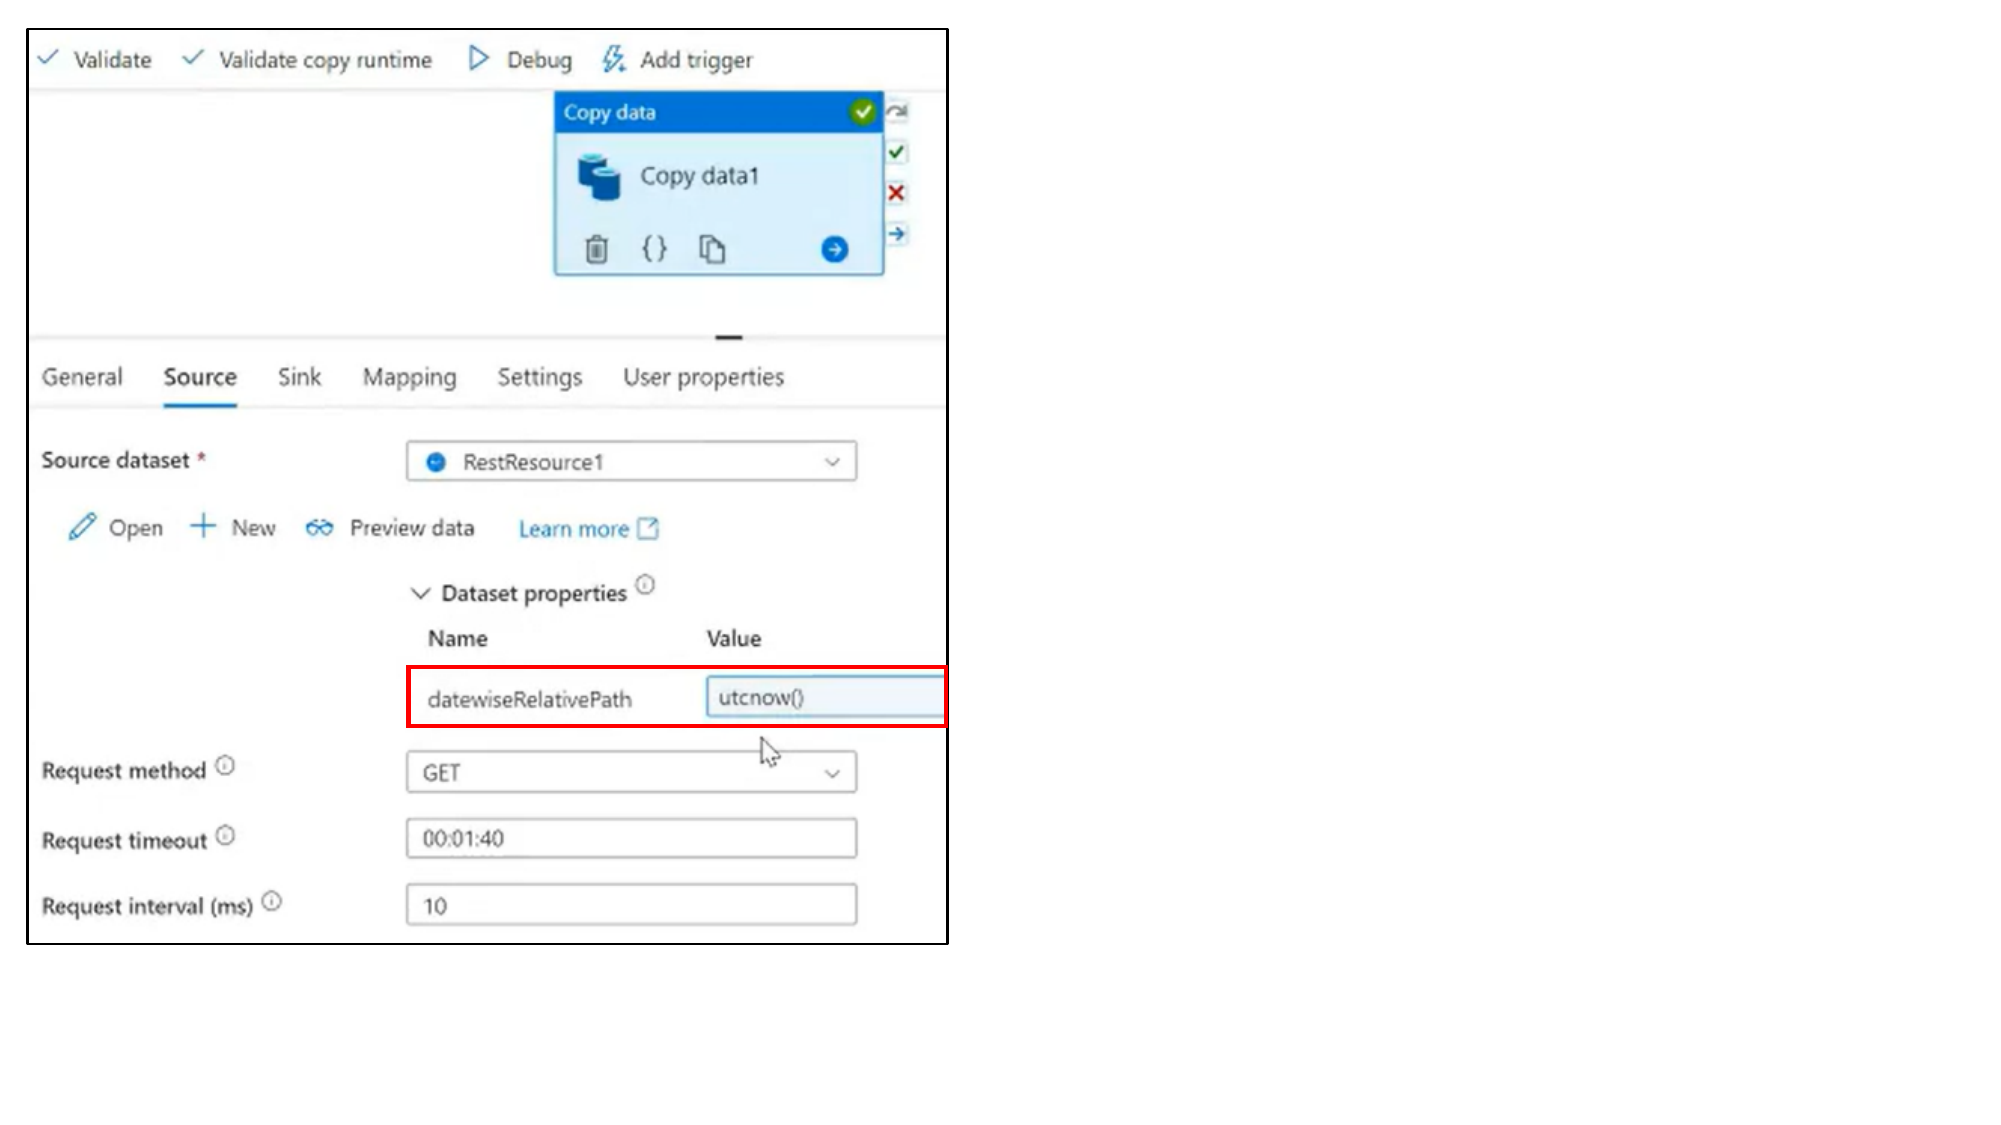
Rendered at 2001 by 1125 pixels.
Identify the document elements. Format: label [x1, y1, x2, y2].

picture [28, 30, 947, 943]
